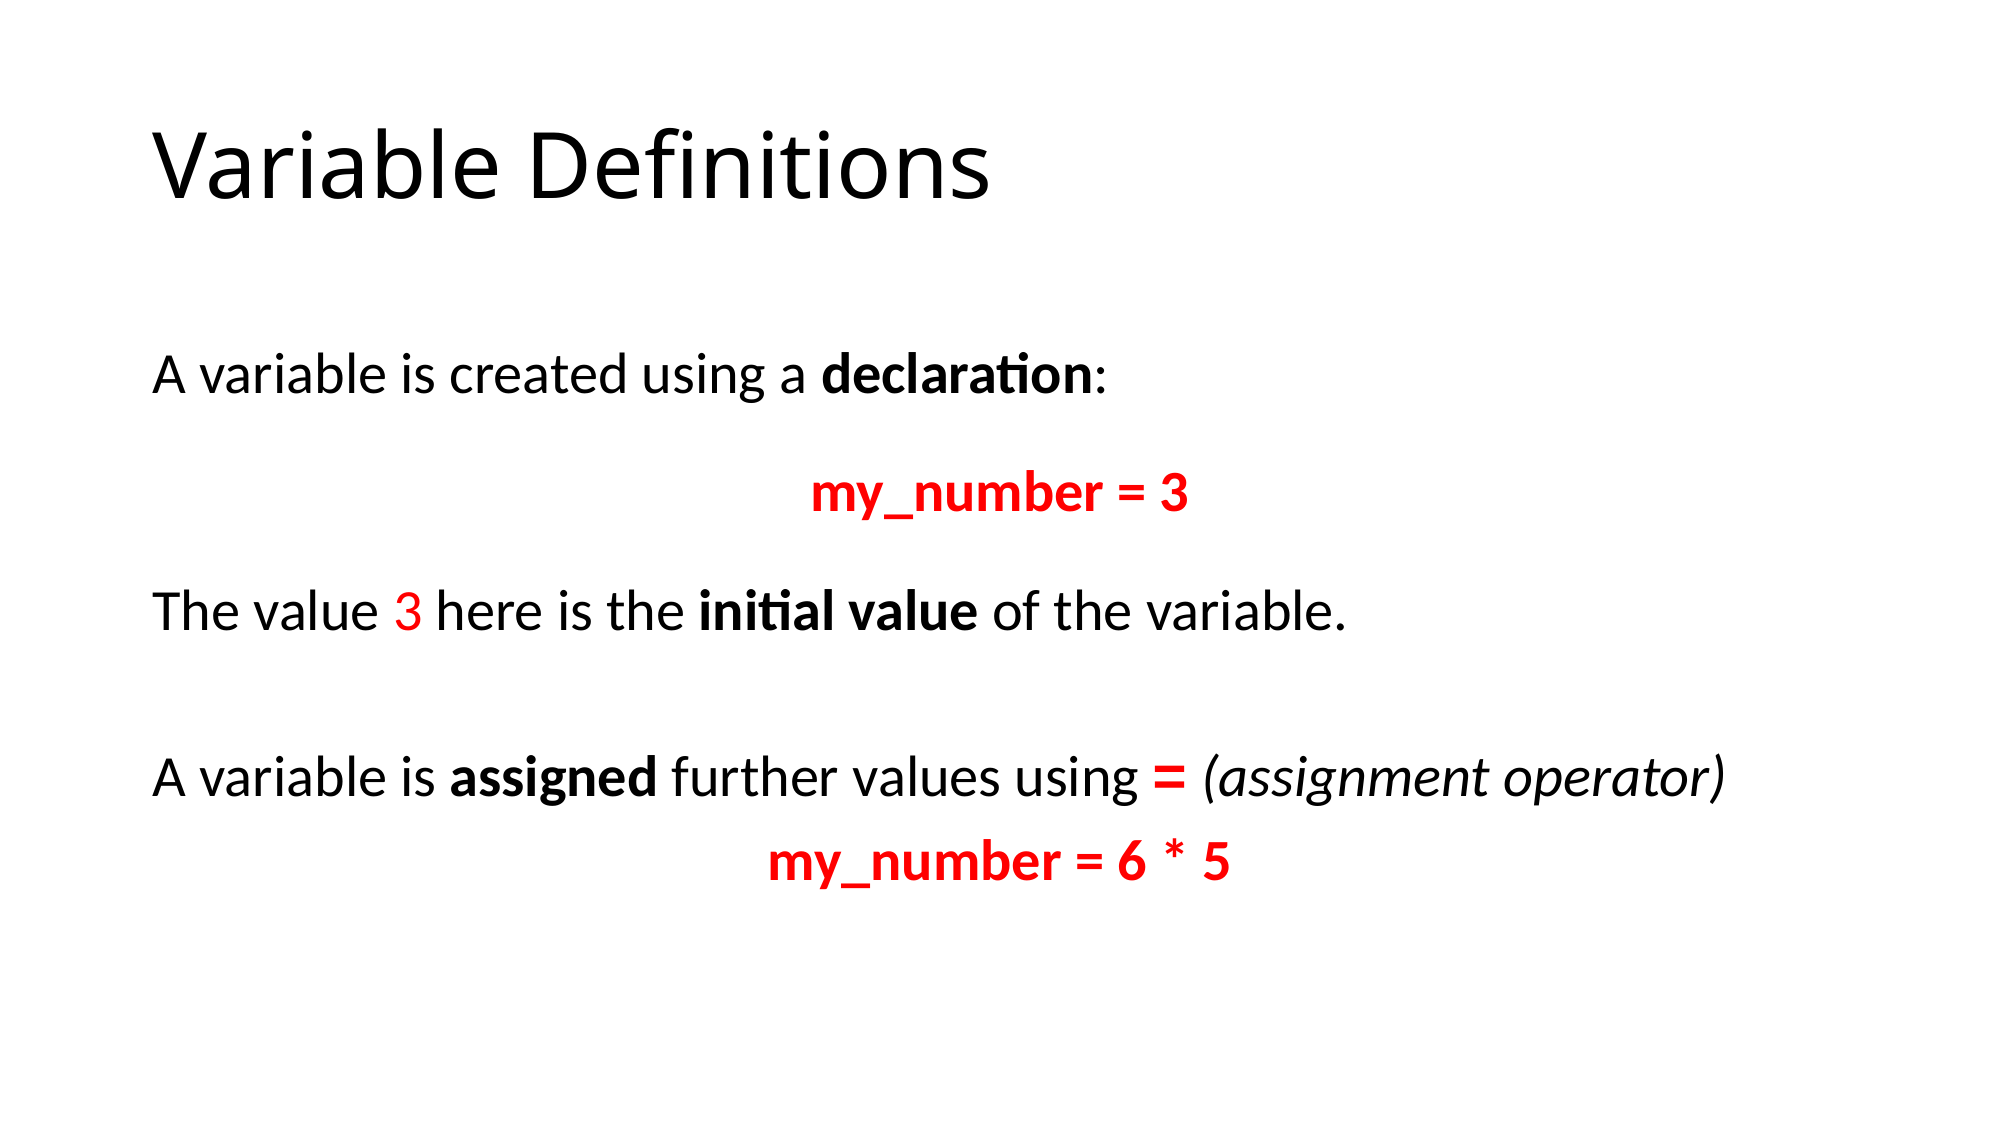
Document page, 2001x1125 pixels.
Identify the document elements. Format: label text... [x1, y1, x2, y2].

title Variable Definitions [137, 59, 1863, 278]
list A variable is created using a declaration: my_number = 3 The value 3 here is the initial value of the variable. A variable is assigned further values using = (assignment operator) my_number = 6 * 5 [137, 299, 1863, 1014]
